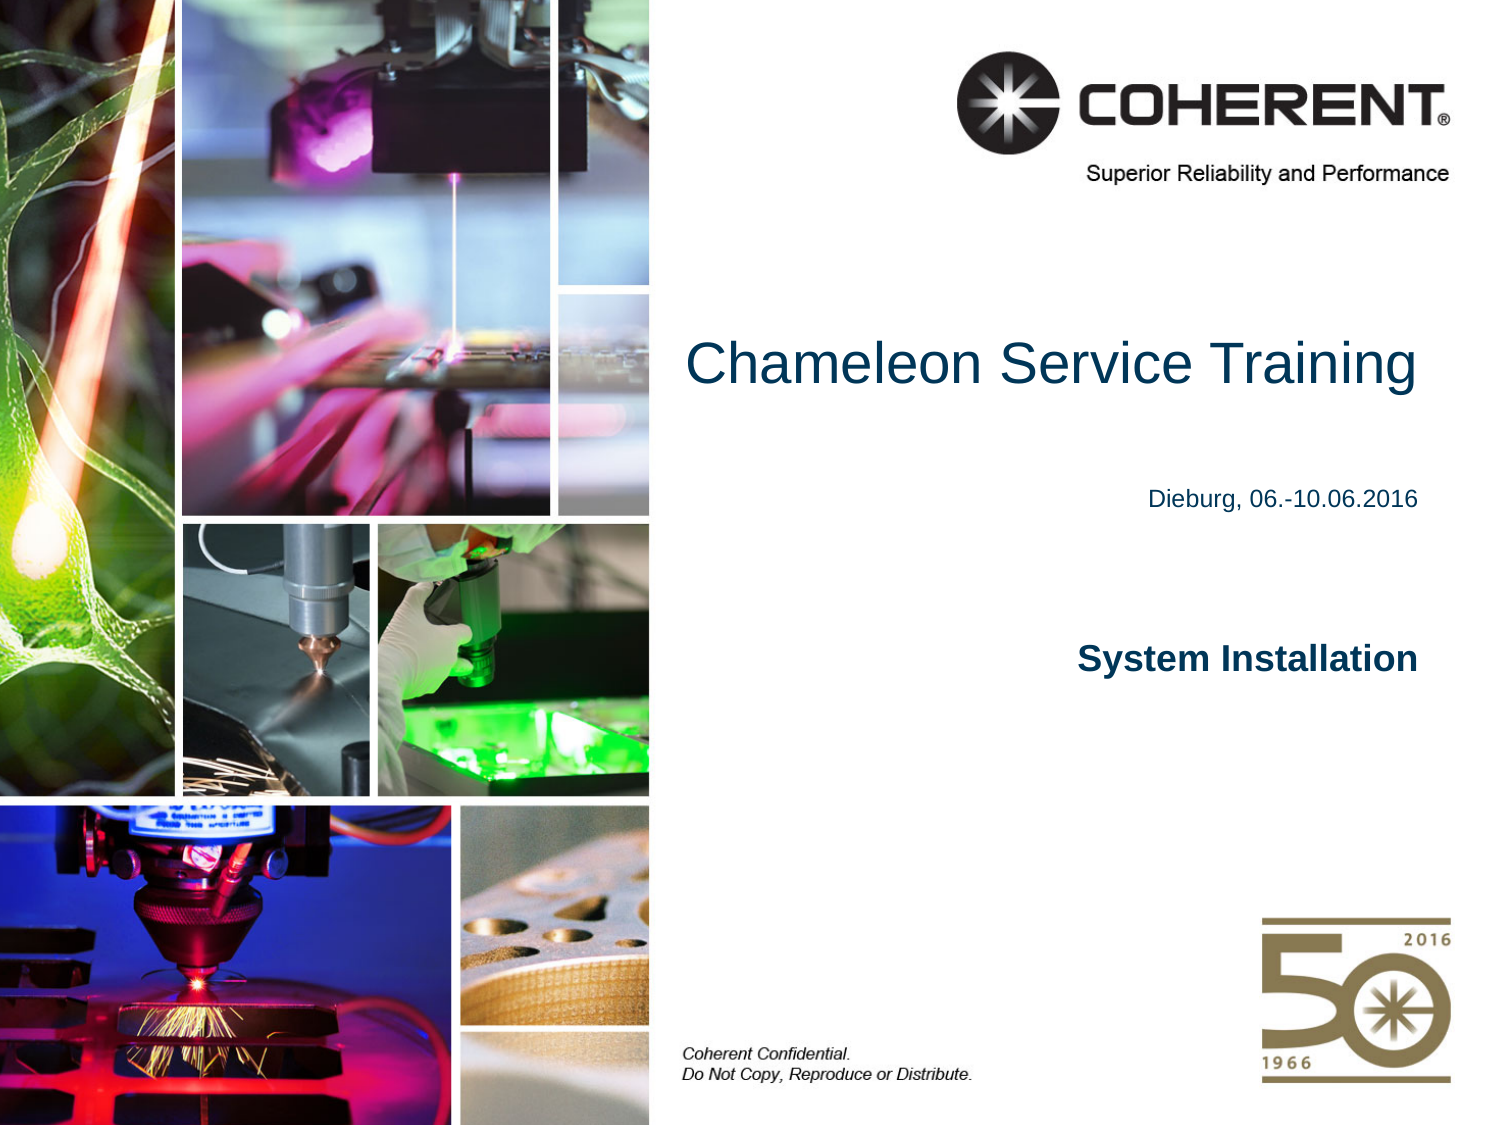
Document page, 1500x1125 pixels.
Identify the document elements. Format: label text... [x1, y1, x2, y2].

subtitle Dieburg, 06.-10.06.2016 [696, 475, 1434, 589]
text_box System Installation [696, 626, 1434, 746]
picture [0, 0, 1500, 1125]
title Chameleon Service Training [652, 318, 1434, 438]
